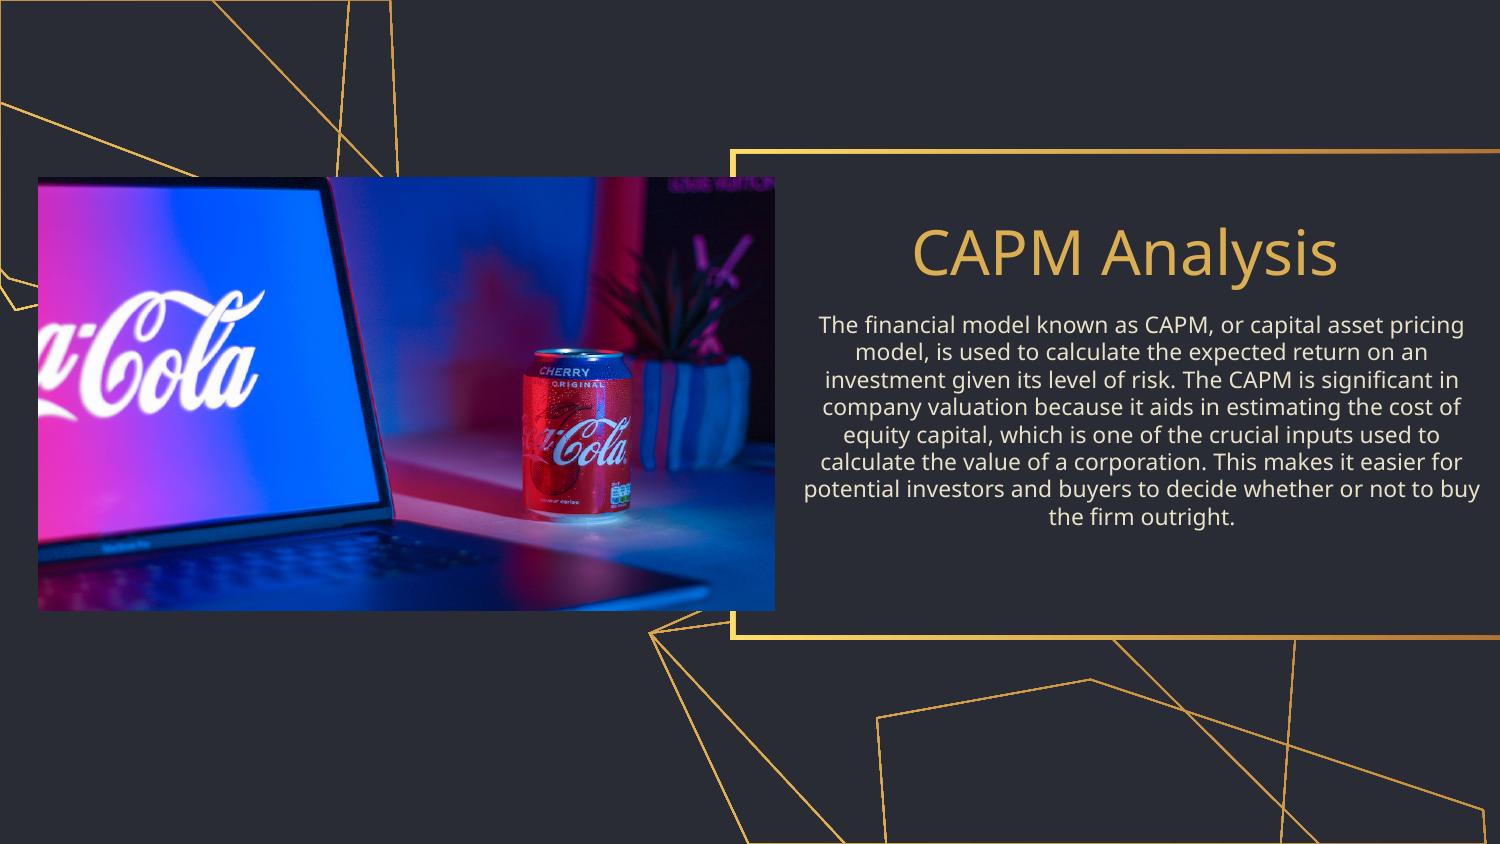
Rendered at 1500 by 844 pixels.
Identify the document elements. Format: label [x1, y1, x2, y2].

picture [37, 177, 776, 611]
text_box [729, 148, 1500, 641]
